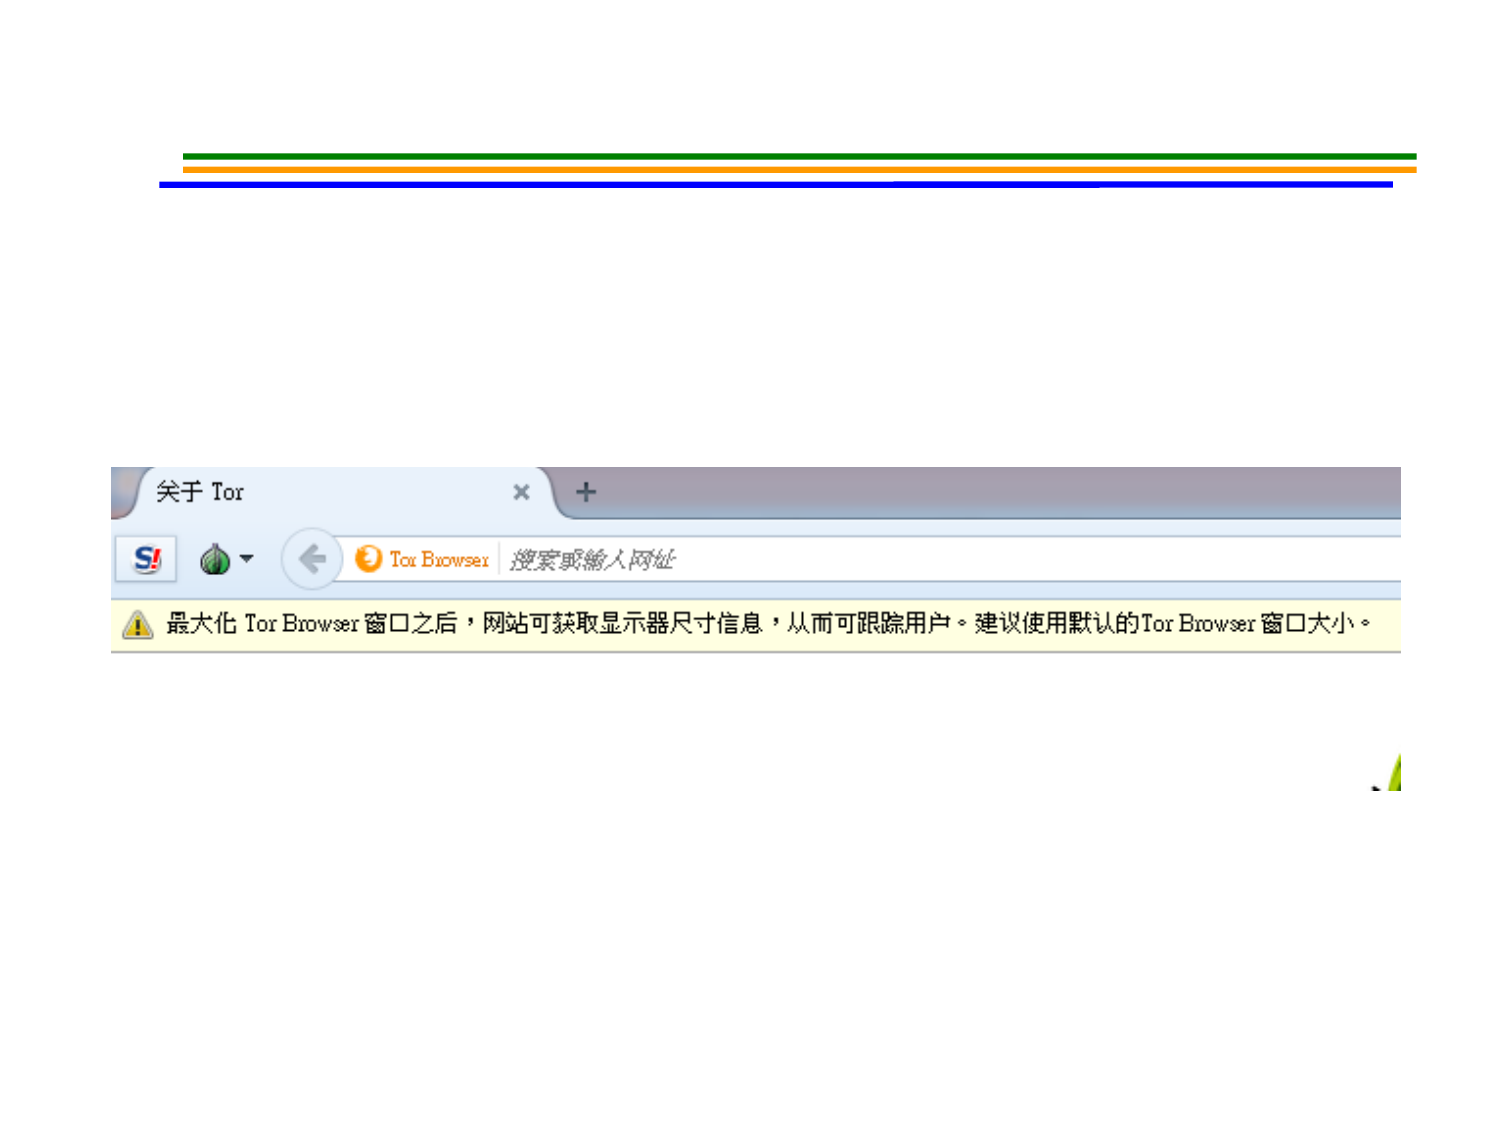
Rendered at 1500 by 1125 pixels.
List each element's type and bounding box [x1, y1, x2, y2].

text_box [99, 270, 1401, 945]
picture [110, 467, 1401, 792]
